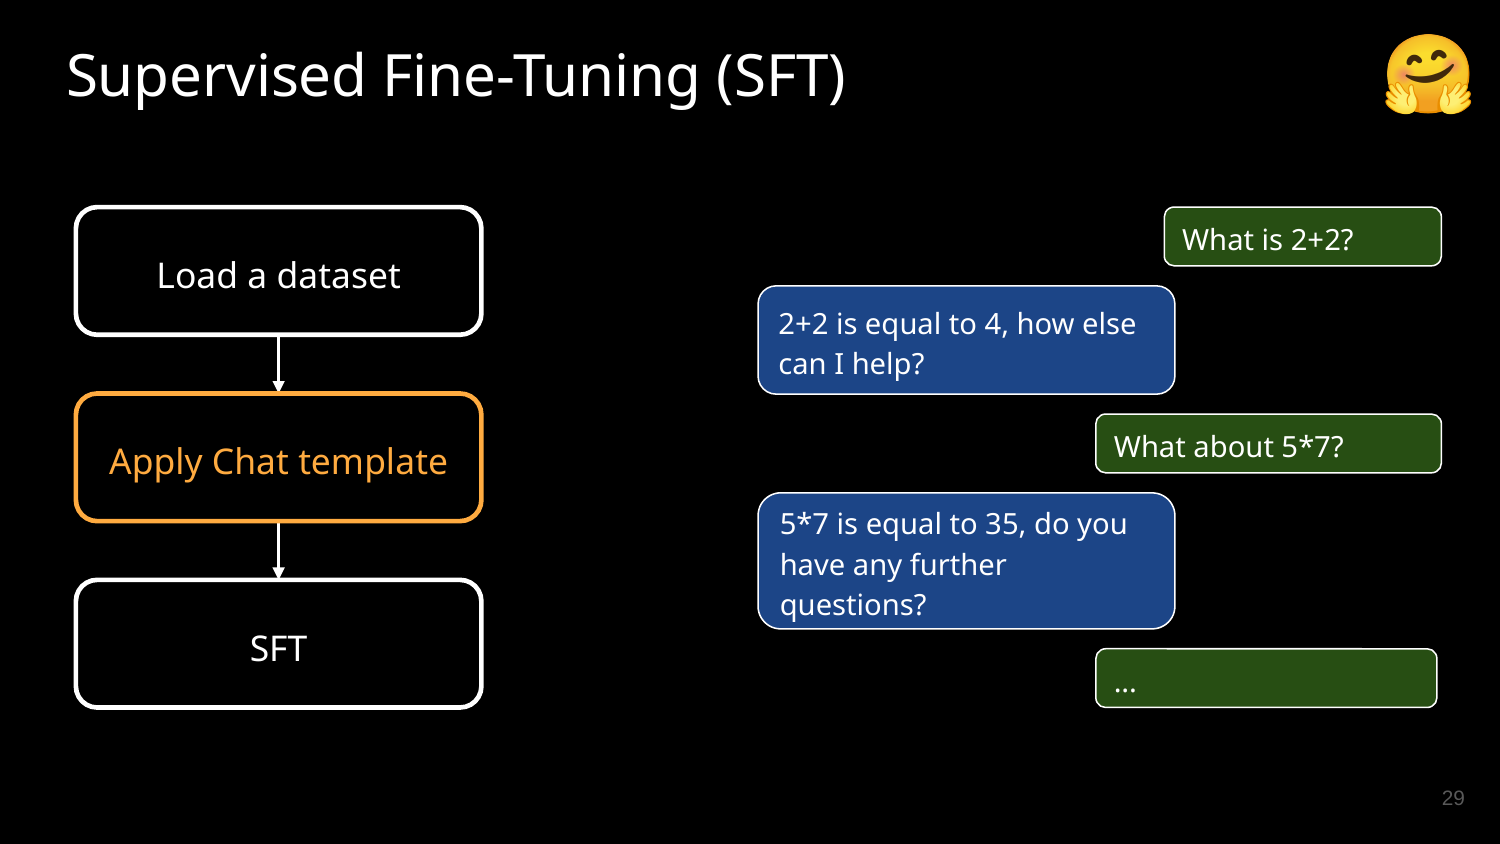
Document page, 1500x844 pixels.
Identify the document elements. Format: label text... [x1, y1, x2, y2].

text_box ... [1095, 648, 1437, 708]
text_box 5*7 is equal to 35, do you have any further questions? [758, 492, 1175, 629]
slide_number 29 [1389, 764, 1480, 830]
text_box Load a dataset [75, 207, 482, 335]
text_box 2+2 is equal to 4, how else can I help? [758, 285, 1175, 395]
text_box What is 2+2? [1164, 207, 1442, 266]
text_box What about 5*7? [1095, 414, 1442, 473]
text_box Apply Chat template [75, 393, 482, 522]
picture [1383, 29, 1474, 120]
title Supervised Fine-Tuning (SFT) [51, 23, 1449, 117]
text_box SFT [75, 579, 482, 708]
